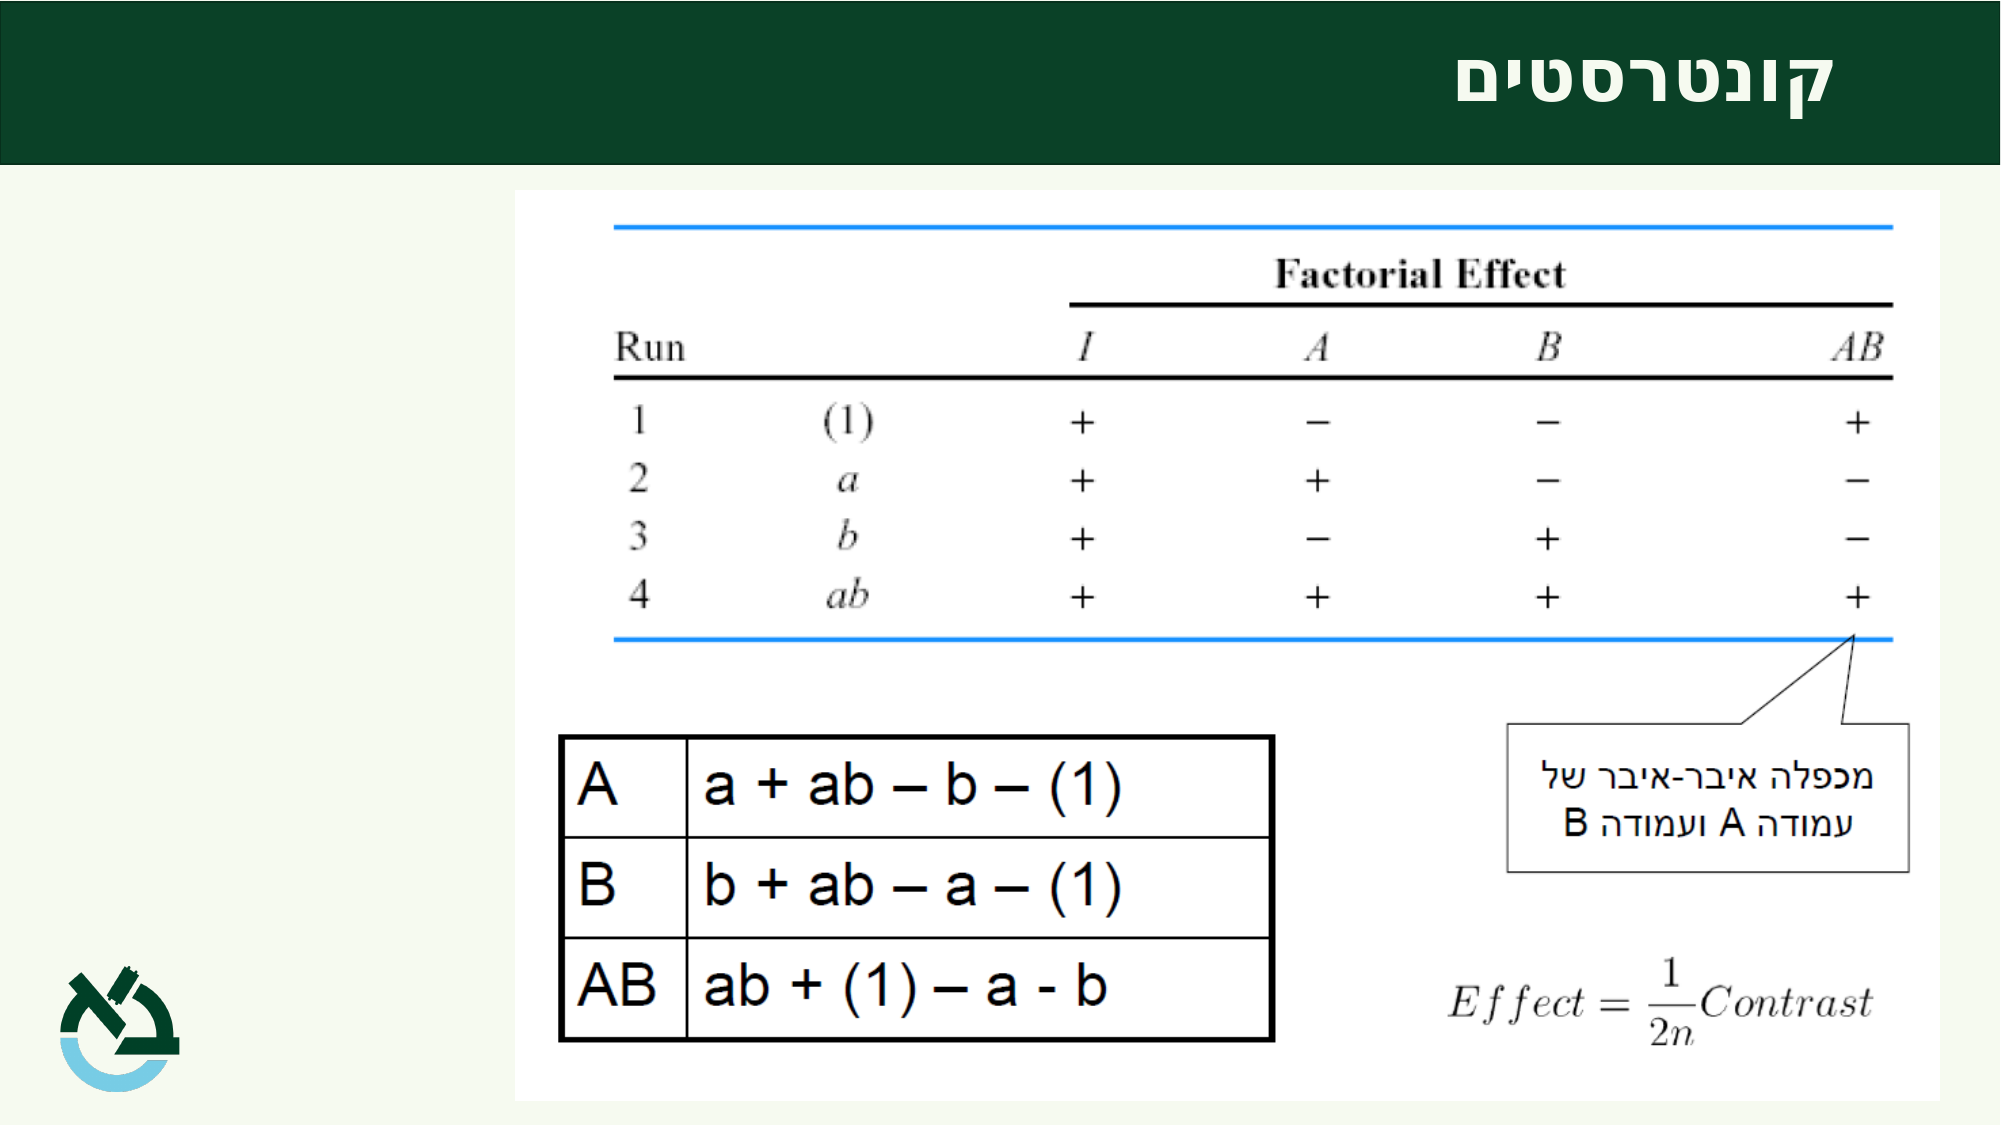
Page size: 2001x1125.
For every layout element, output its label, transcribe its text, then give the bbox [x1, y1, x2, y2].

picture [514, 190, 1940, 1101]
title קונטרסטים [645, 1, 1855, 165]
